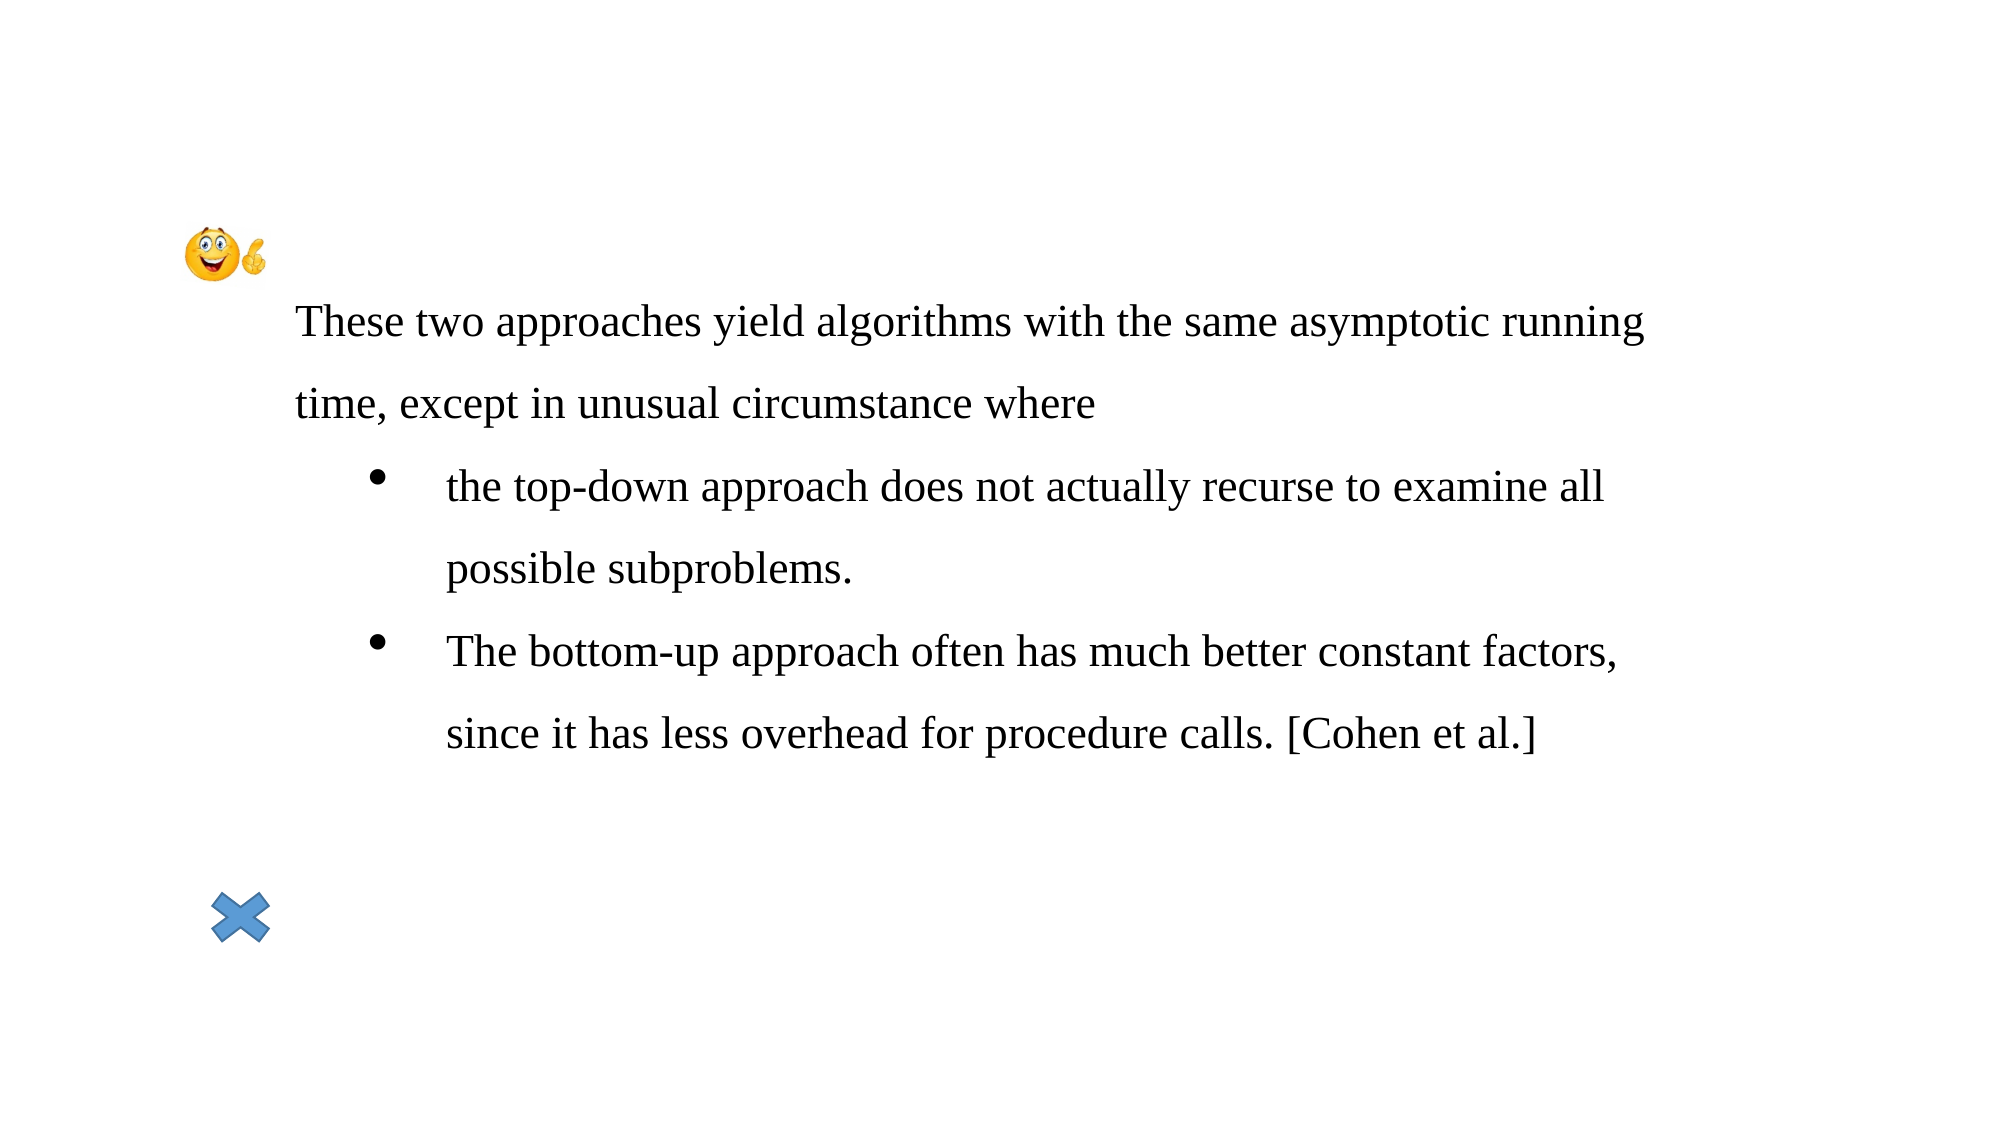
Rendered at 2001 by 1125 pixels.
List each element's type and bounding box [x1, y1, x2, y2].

text_box [210, 891, 271, 943]
text_box [280, 255, 1718, 766]
picture [181, 222, 270, 289]
